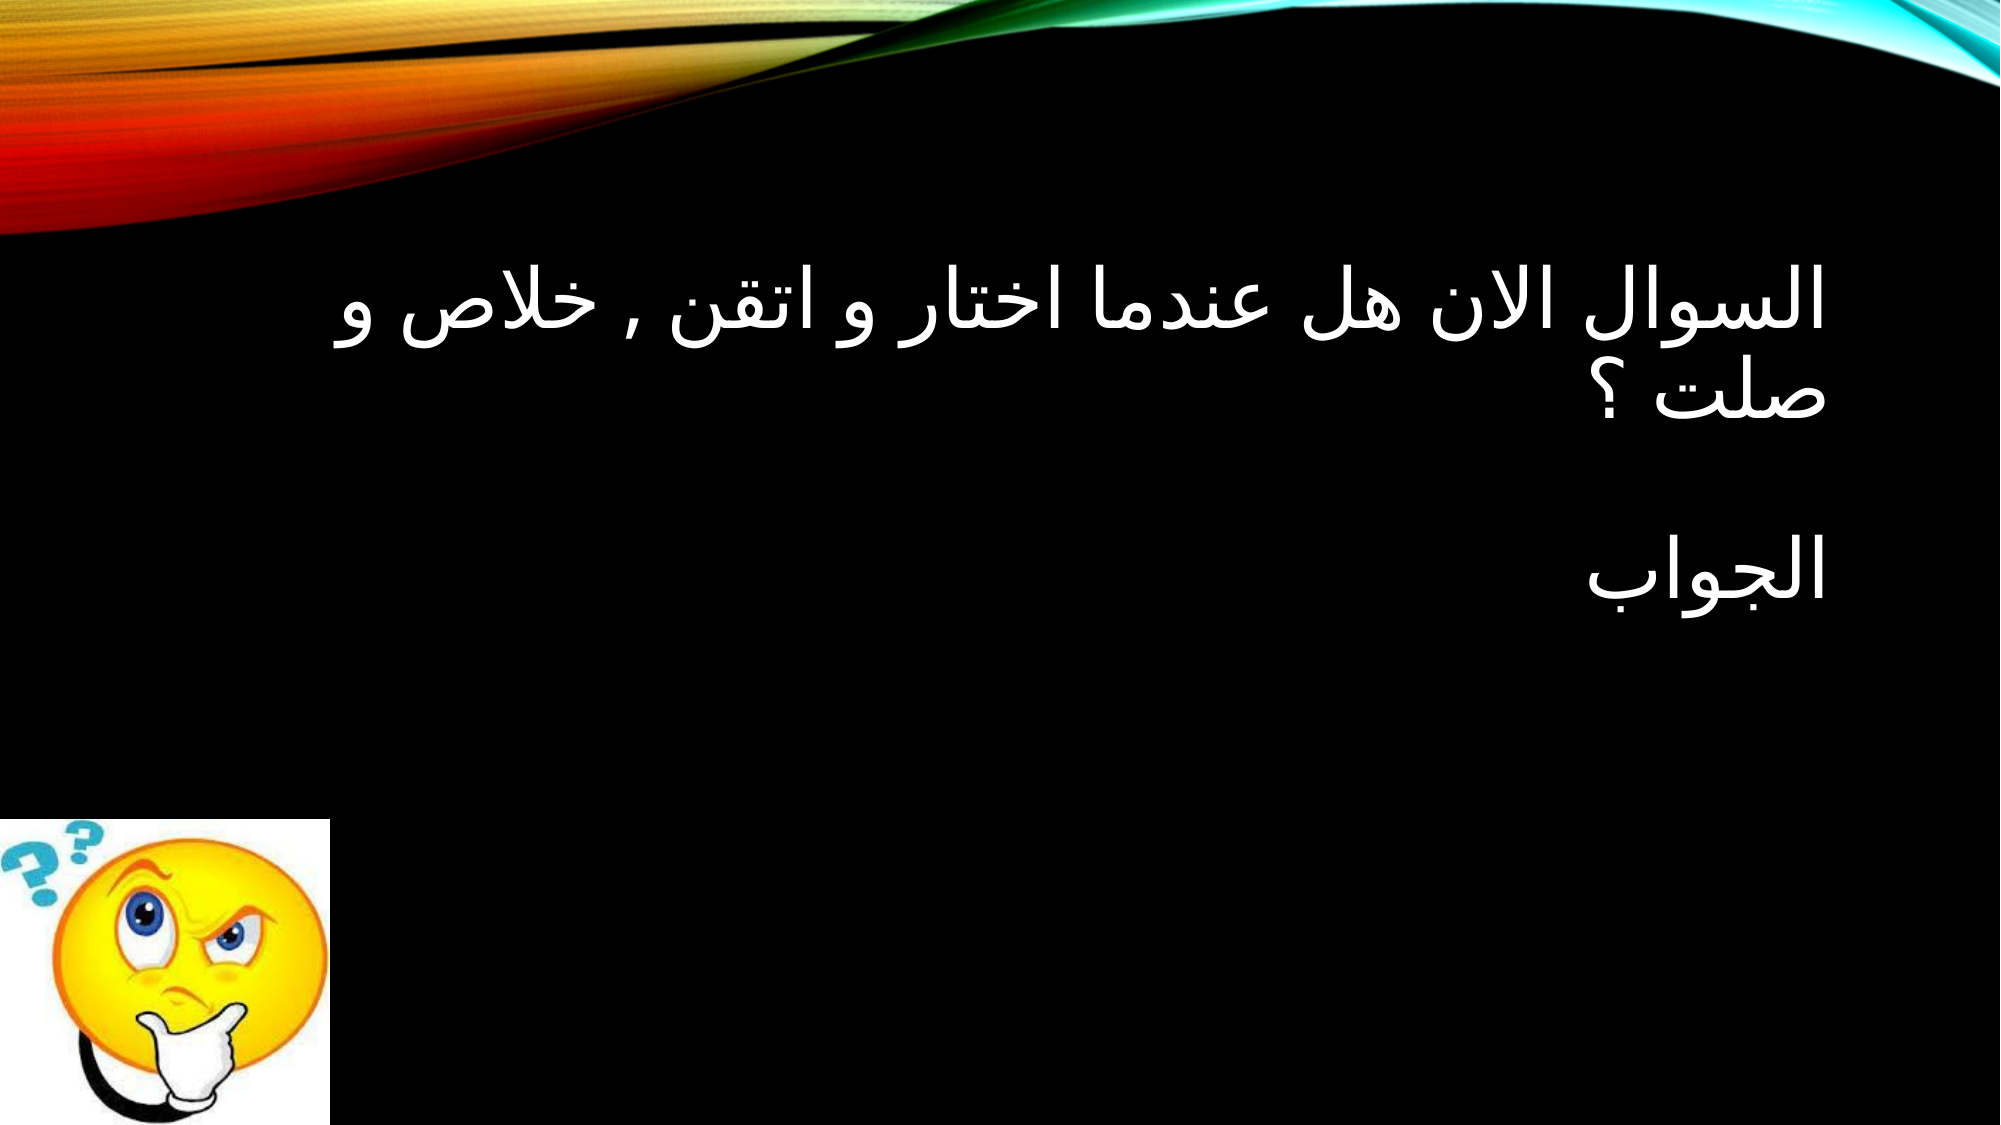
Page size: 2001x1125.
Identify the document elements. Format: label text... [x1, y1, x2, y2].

picture [0, 819, 330, 1125]
title السوال الان هل عندما اختار و اتقن , خلاص و صلت ؟ الجواب [87, 177, 1847, 696]
picture [0, 0, 2000, 237]
